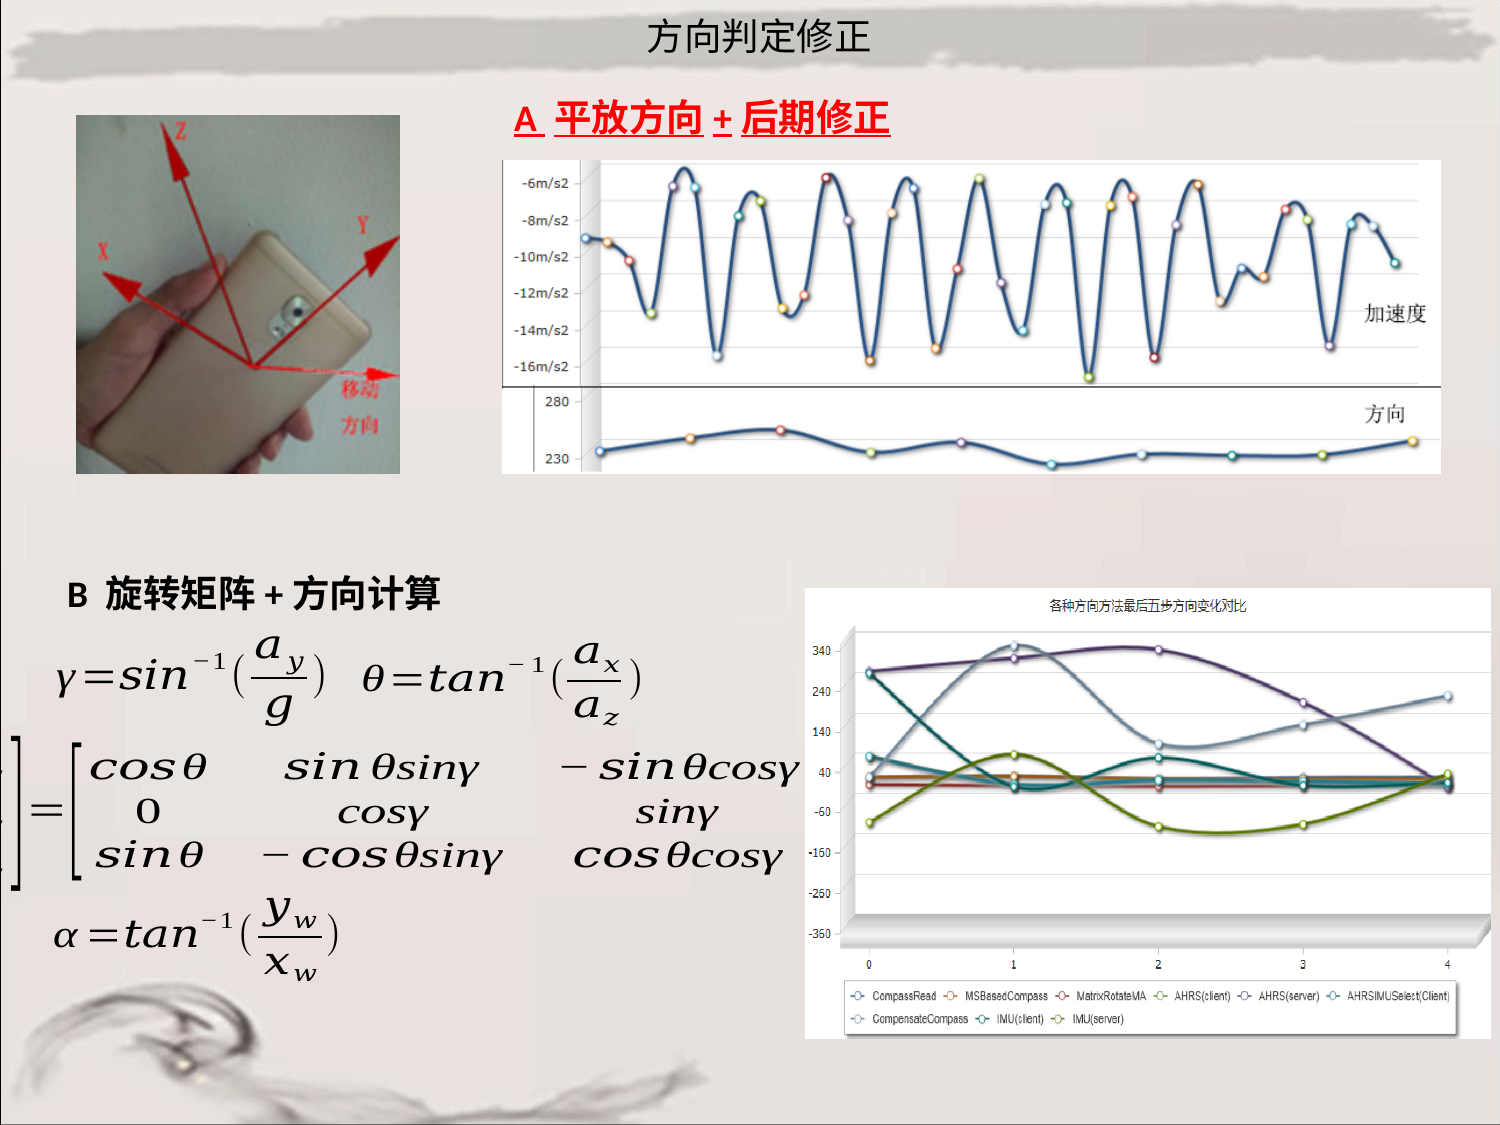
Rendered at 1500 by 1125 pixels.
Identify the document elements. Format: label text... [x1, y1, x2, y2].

picture [0, 0, 1500, 1125]
text_box A 平放方向+后期修正 [499, 86, 906, 161]
text_box 方向判定修正 [631, 5, 1010, 66]
text_box B 旋转矩阵+方向计算 [52, 562, 655, 623]
